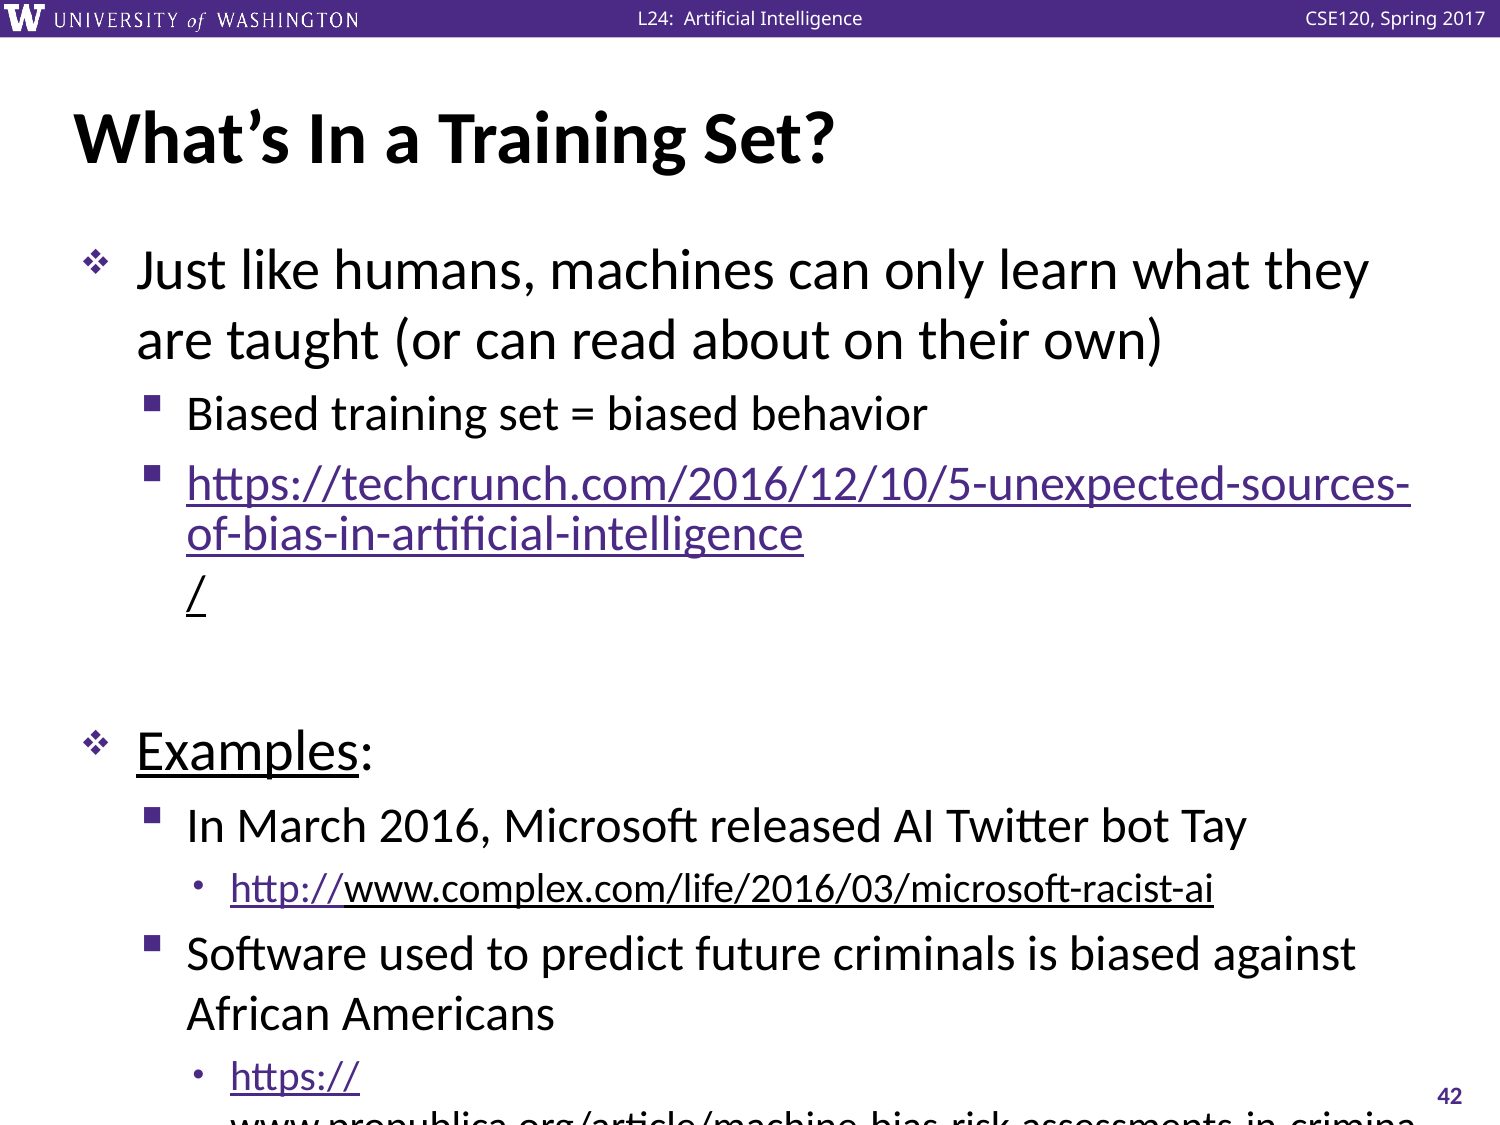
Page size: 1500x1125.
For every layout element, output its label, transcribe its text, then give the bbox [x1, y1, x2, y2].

slide_number 42 [1400, 1065, 1500, 1125]
list Just like humans, machines can only learn what they are taught (or can read about on their own) Biased training set = biased behavior https://techcrunch.com/2016/12/10/5-unexpected-sources-of-bias-in-artificial-intelligence/ Examples: In March 2016, Microsoft released AI Twitter bot Tay http://www.complex.com/life/2016/03/microsoft-racist-ai Software used to predict future criminals is biased against African Americans https://www.propublica.org/article/machine-bias-risk-assessments-in-criminal-sentencing [64, 223, 1438, 1040]
title What’s In a Training Set? [58, 71, 1438, 197]
picture [4, 4, 358, 32]
